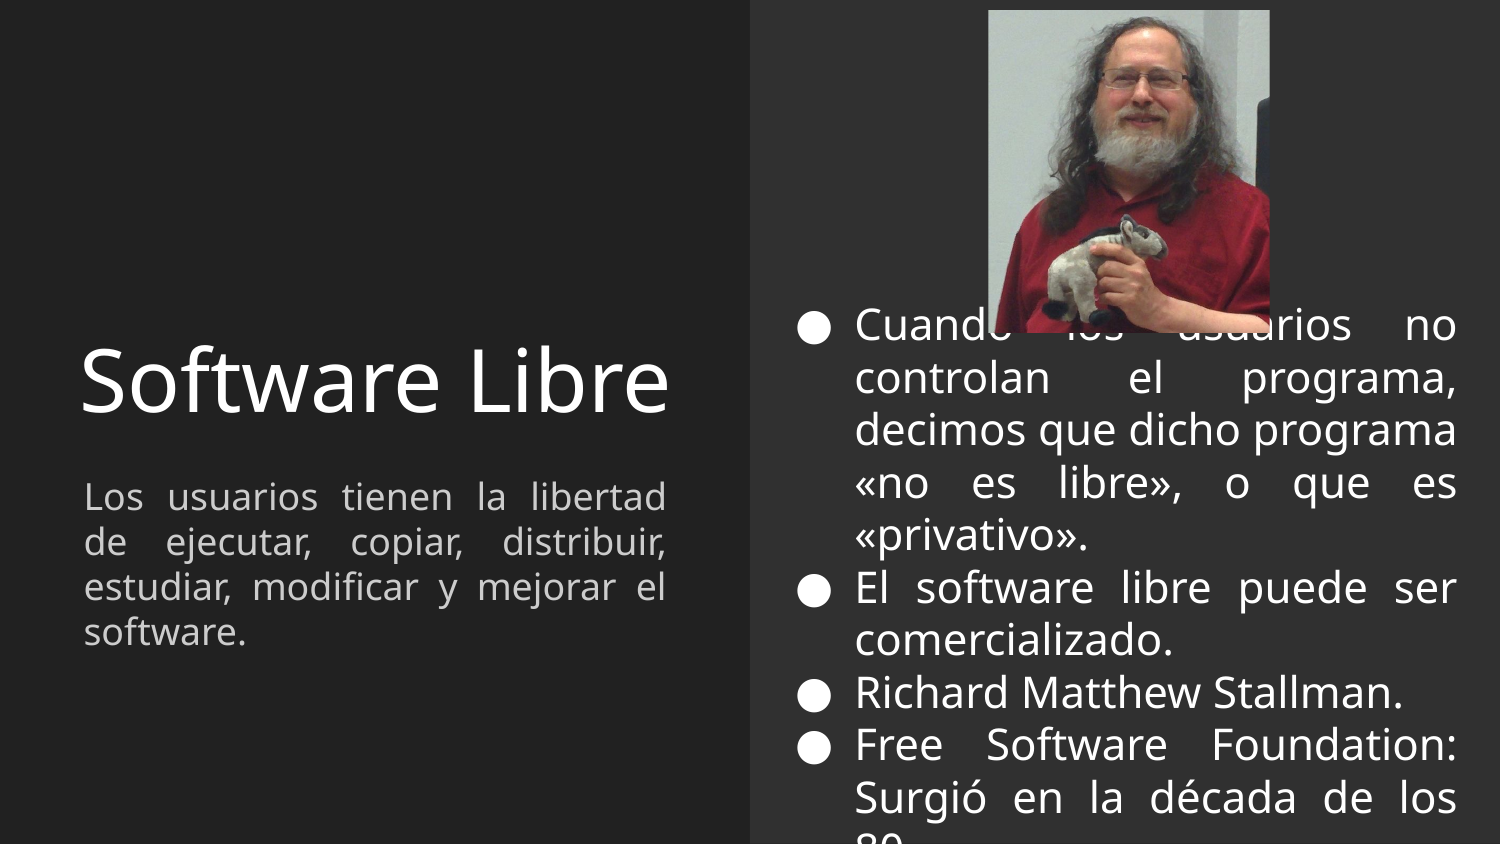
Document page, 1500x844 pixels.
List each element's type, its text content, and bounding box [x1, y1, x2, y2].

picture [988, 10, 1270, 333]
list Cuando los usuarios no controlan el programa, decimos que dicho programa «no es libre», o que es «privativo». El software libre puede ser comercializado. Richard Matthew Stallman. Free Software Foundation: Surgió en la década de los 80. [764, 256, 1473, 844]
subtitle Los usuarios tienen la libertad de ejecutar, copiar, distribuir, estudiar, modificar y mejorar el software. [68, 458, 683, 661]
title Software Libre [43, 202, 708, 446]
